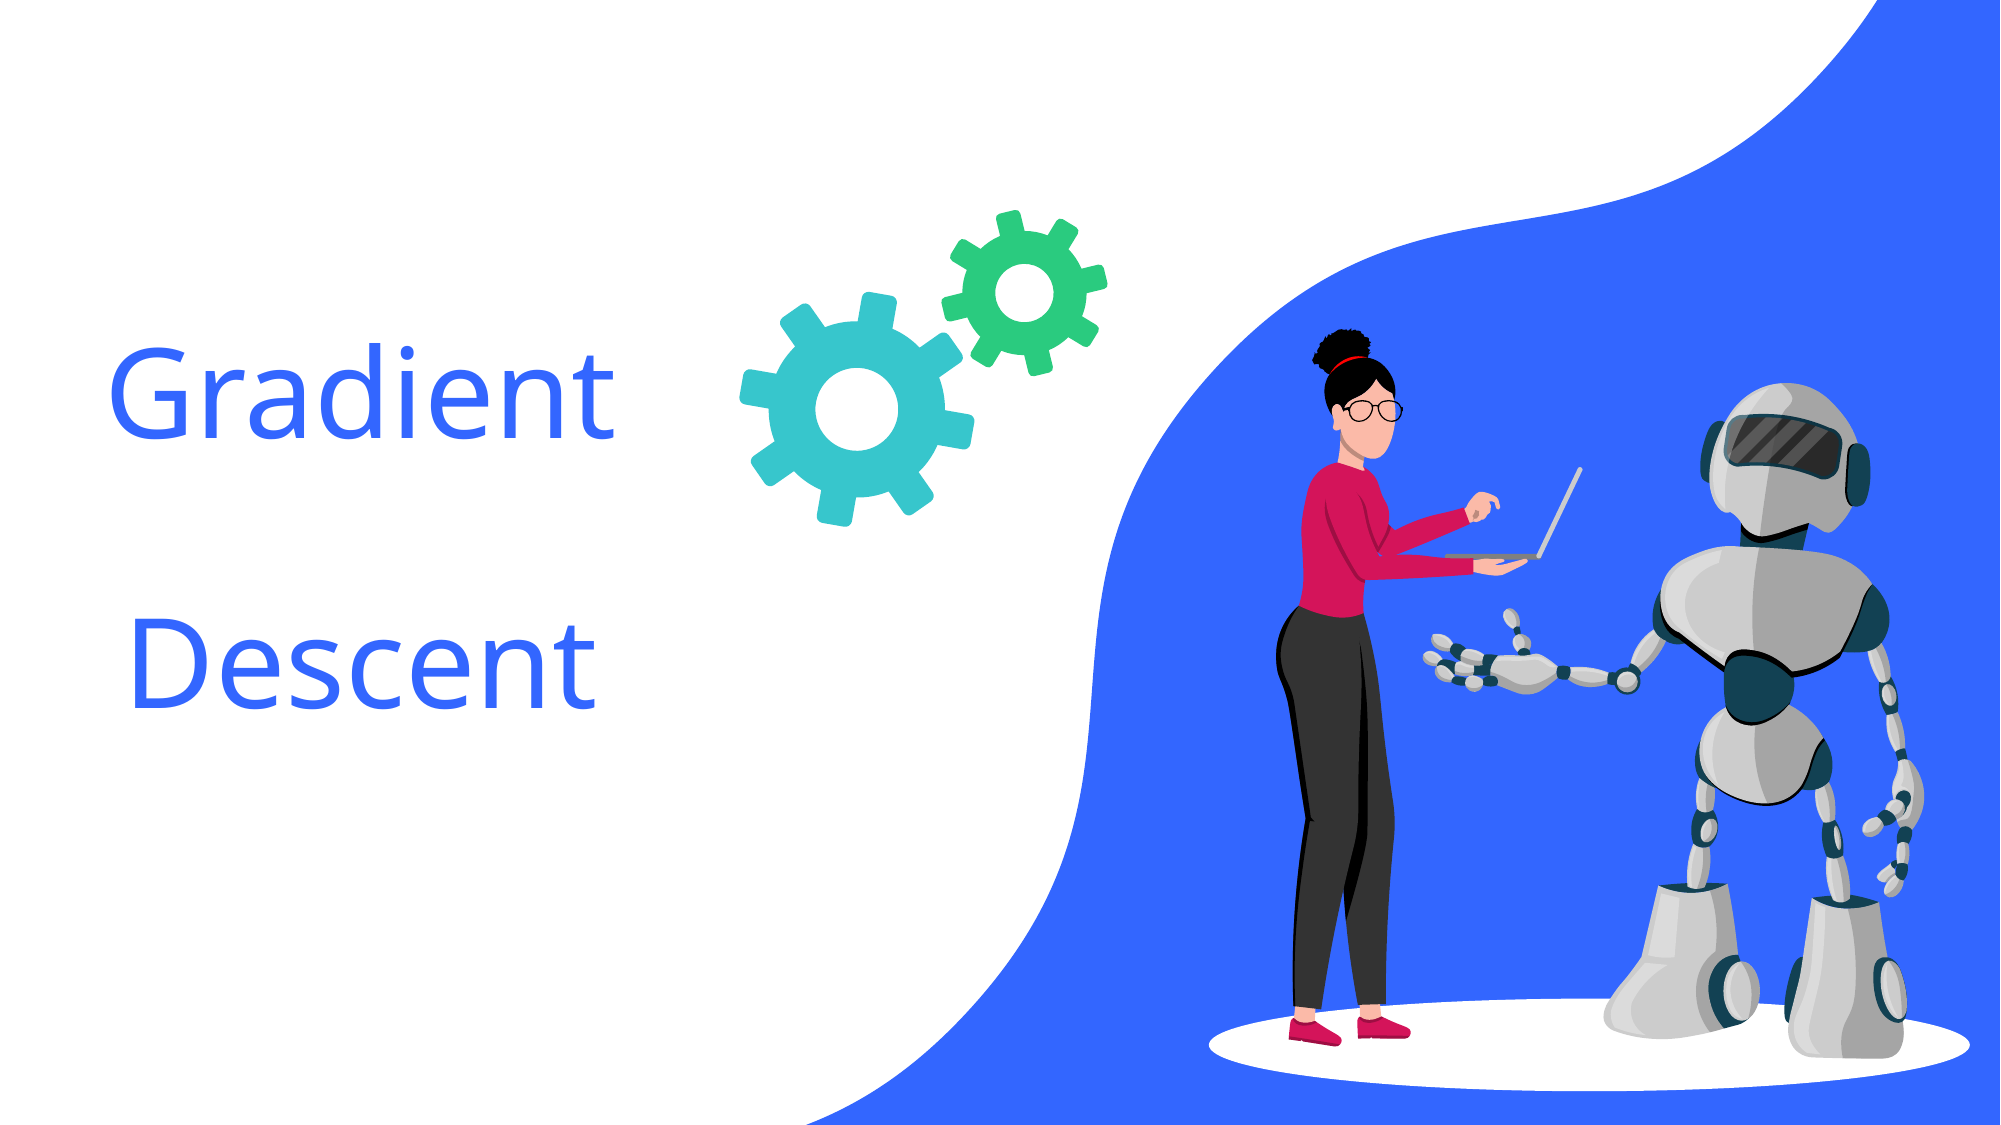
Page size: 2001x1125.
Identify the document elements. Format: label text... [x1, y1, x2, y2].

text_box [806, 0, 2000, 1125]
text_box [1275, 327, 1584, 1047]
text_box [739, 291, 975, 527]
text_box Gradient Descent [23, 323, 699, 816]
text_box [1422, 382, 1925, 1060]
text_box [1208, 1018, 1970, 1092]
text_box [941, 210, 1108, 377]
